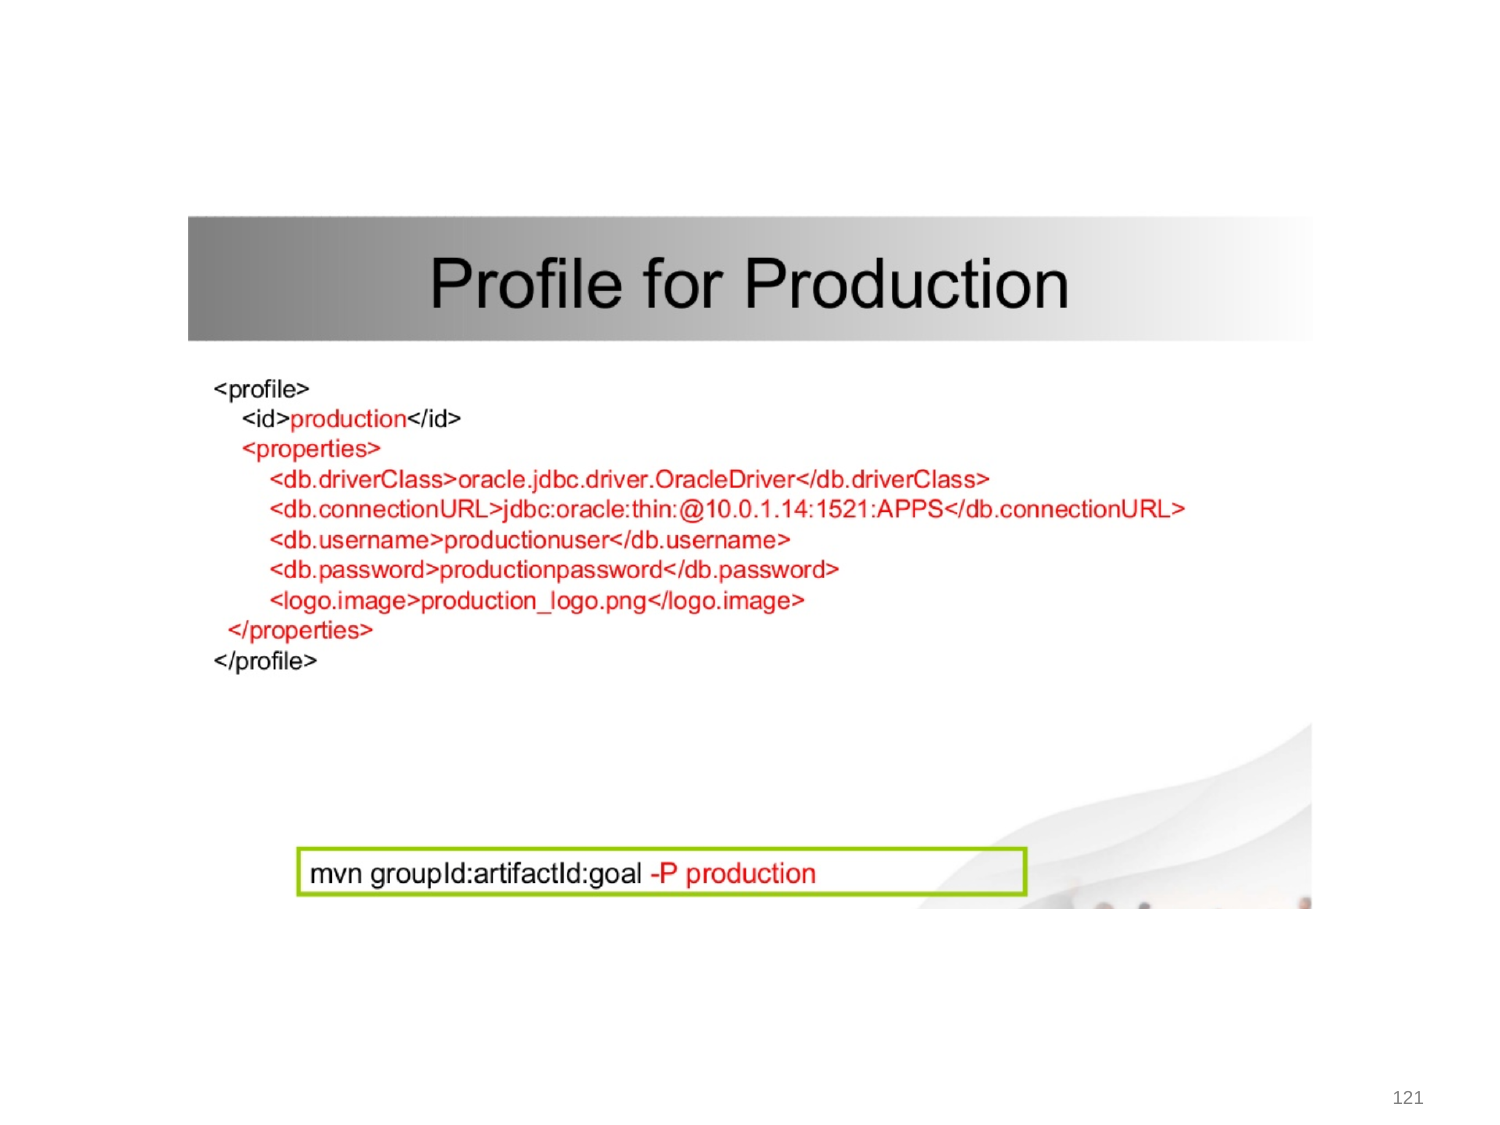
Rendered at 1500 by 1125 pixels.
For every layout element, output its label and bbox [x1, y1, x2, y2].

picture [119, 175, 1380, 909]
